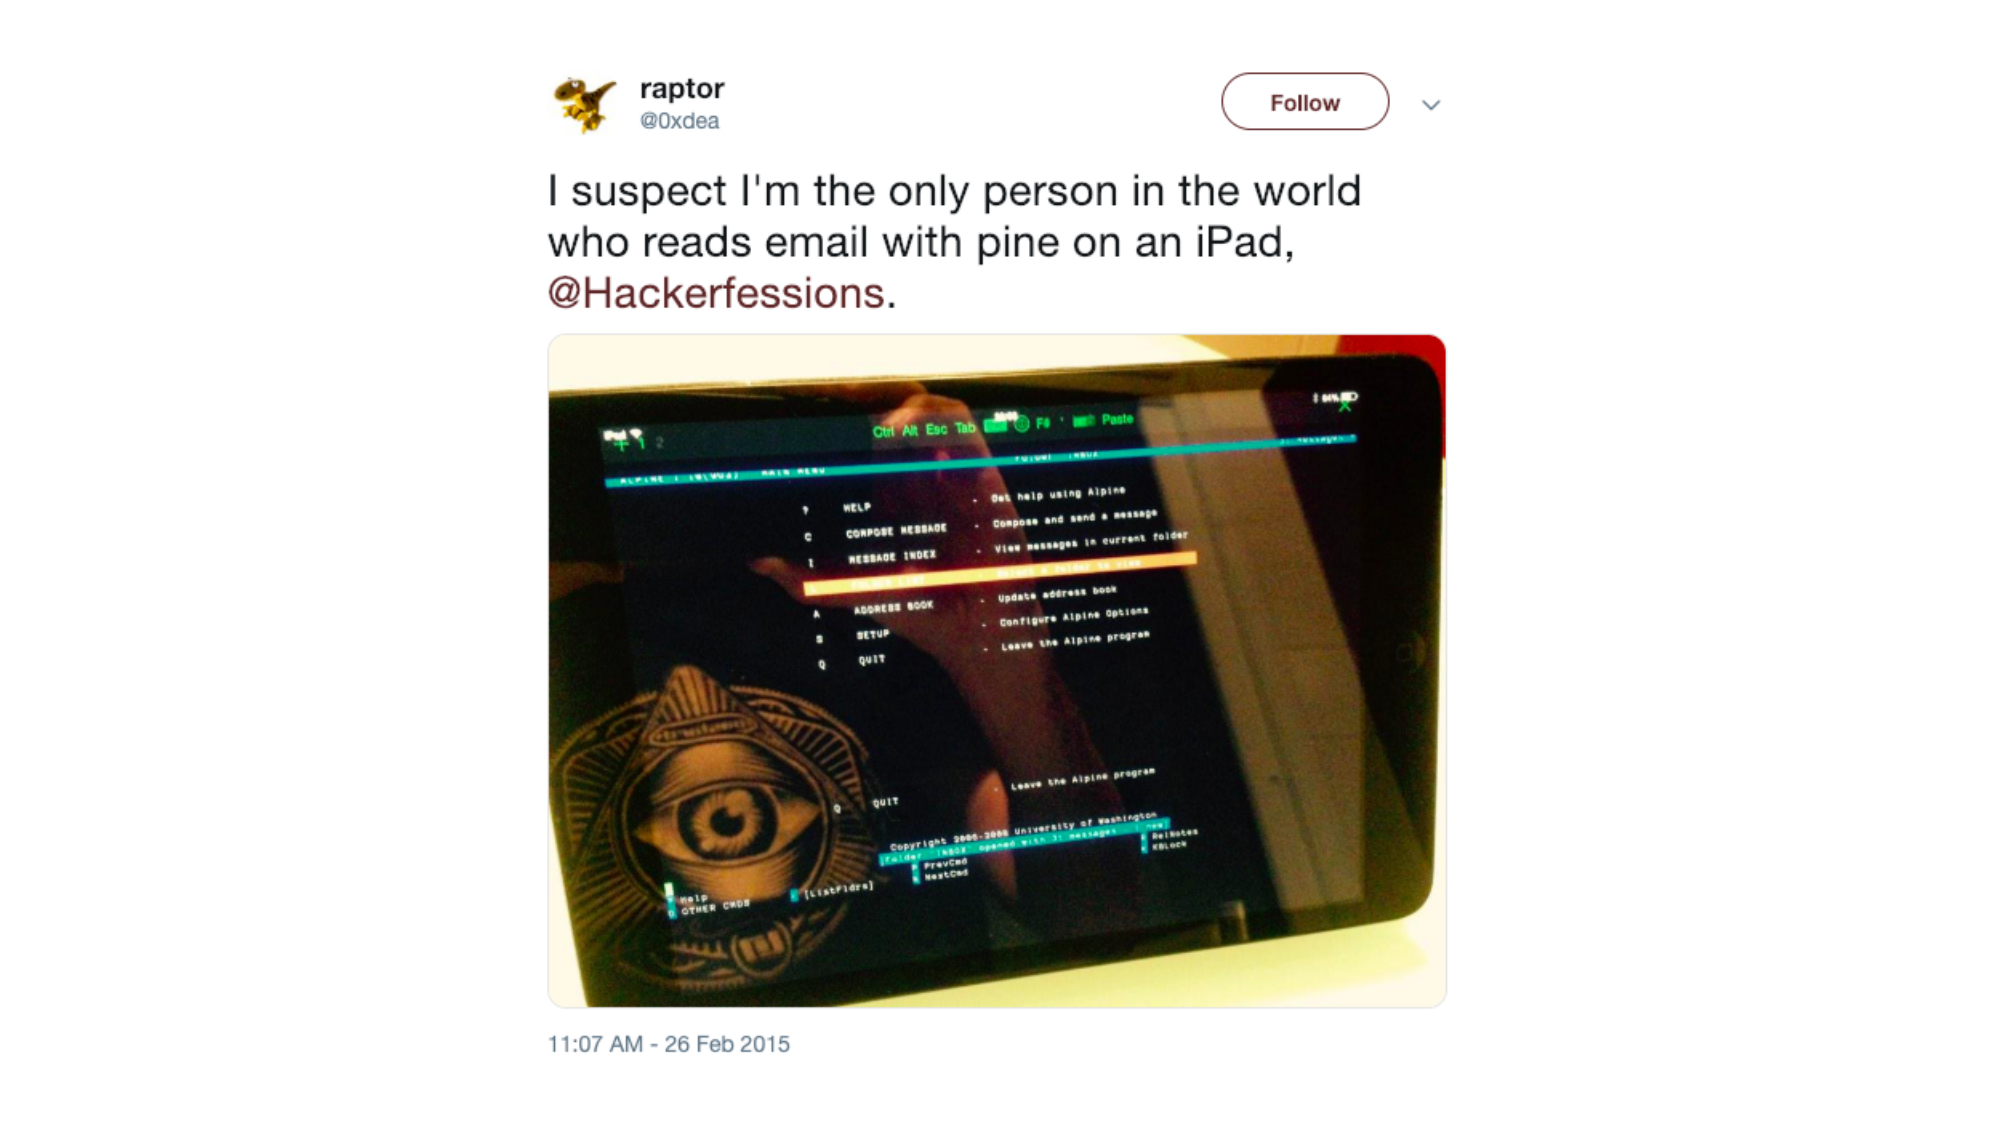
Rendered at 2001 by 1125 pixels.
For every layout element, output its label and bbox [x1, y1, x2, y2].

picture [522, 60, 1478, 1065]
